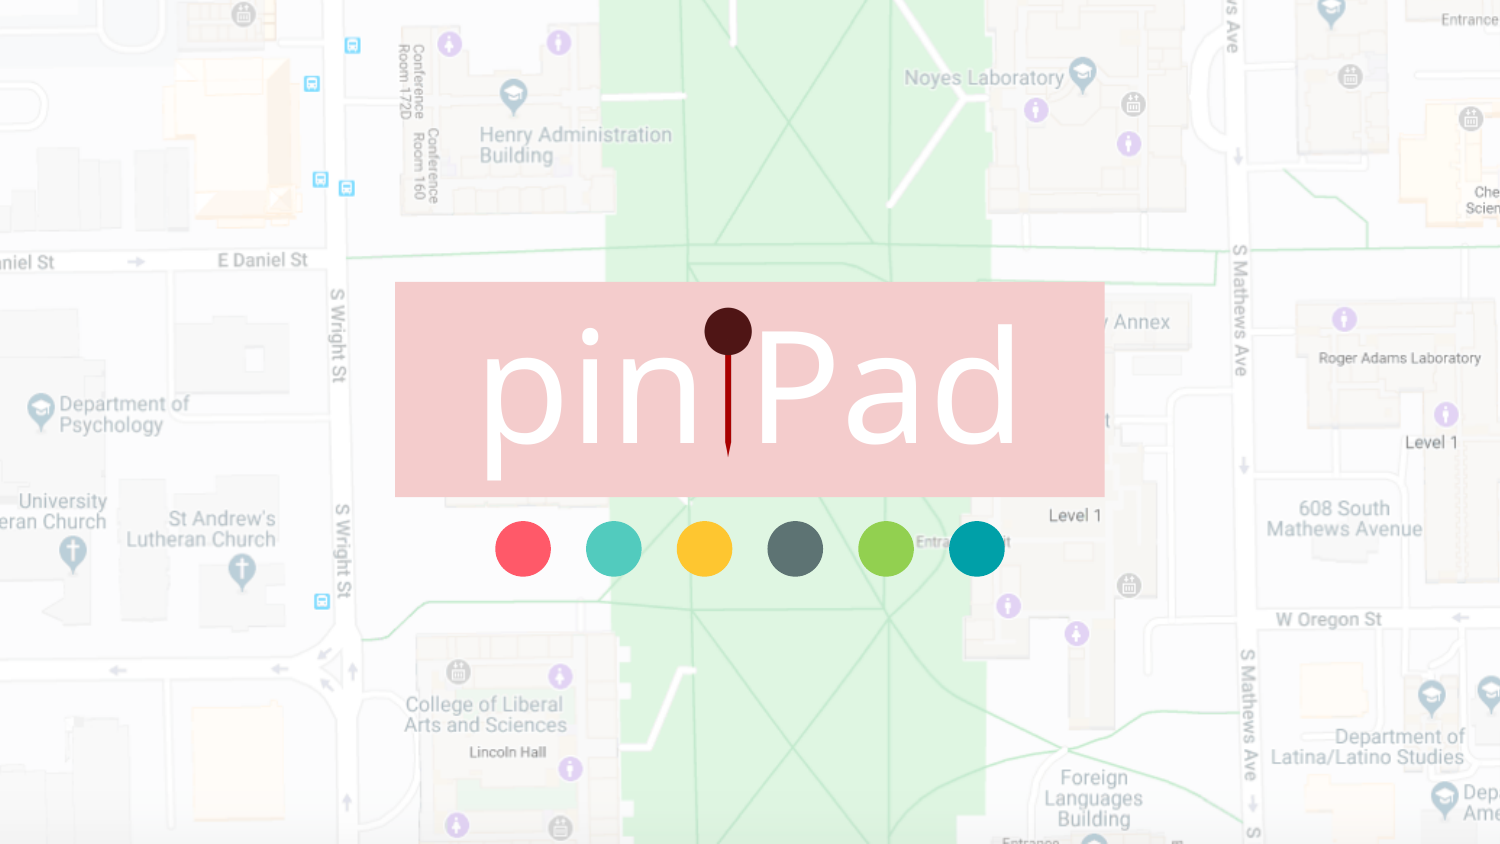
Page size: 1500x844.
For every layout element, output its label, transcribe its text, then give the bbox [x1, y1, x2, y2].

text_box pin Pad [395, 281, 1105, 498]
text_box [494, 520, 1005, 577]
picture [0, 0, 1500, 844]
